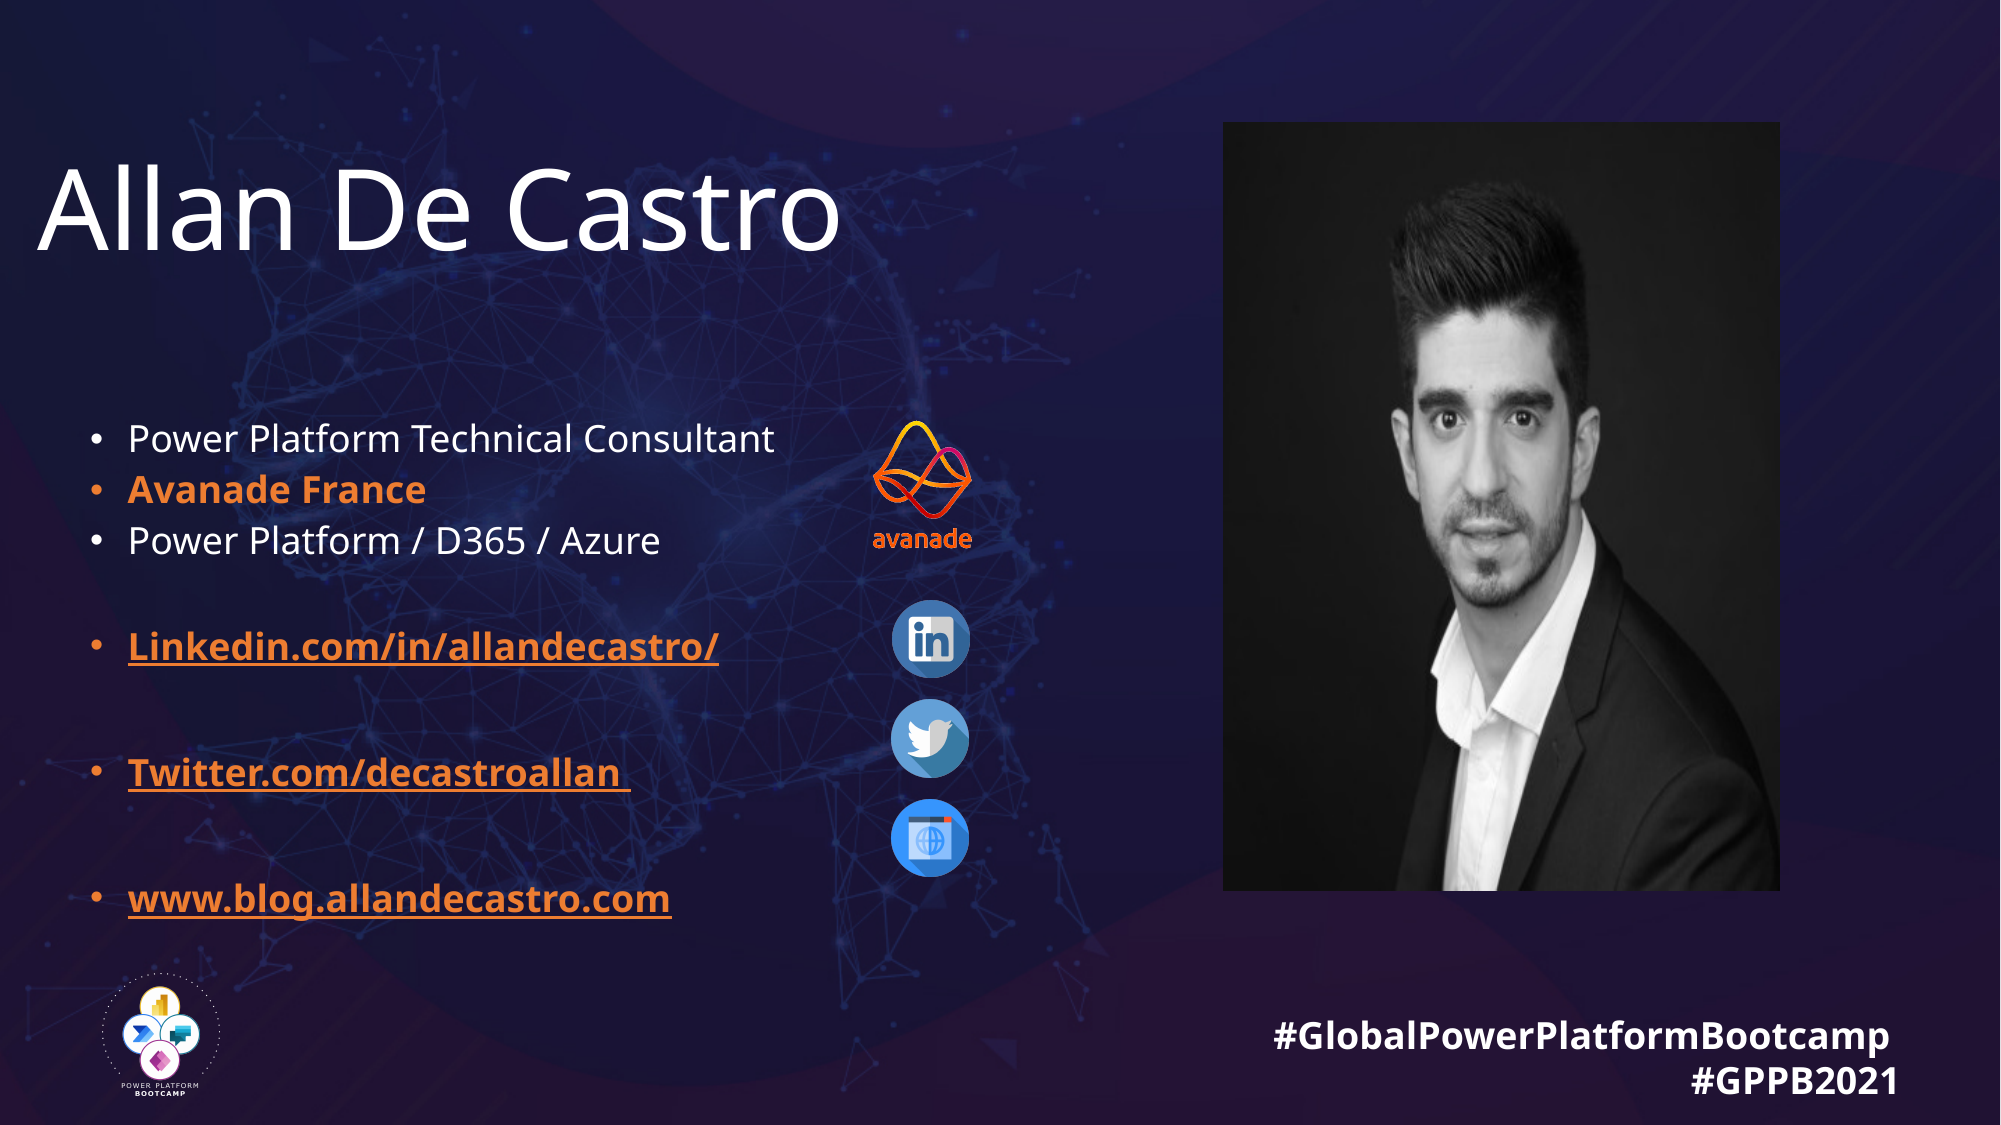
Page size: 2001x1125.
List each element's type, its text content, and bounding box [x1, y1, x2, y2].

picture [891, 699, 969, 778]
picture [892, 600, 970, 678]
title Allan De Castro [22, 145, 1095, 455]
picture [891, 799, 969, 877]
picture [0, 0, 2001, 1125]
picture [845, 407, 1000, 562]
list Power Platform Technical Consultant Avanade France Power Platform / D365 / Azure Linkedin.com/in/allandecastro/ Twitter.com/decastroallan www.blog.allandecastro.com [0, 357, 1095, 1001]
